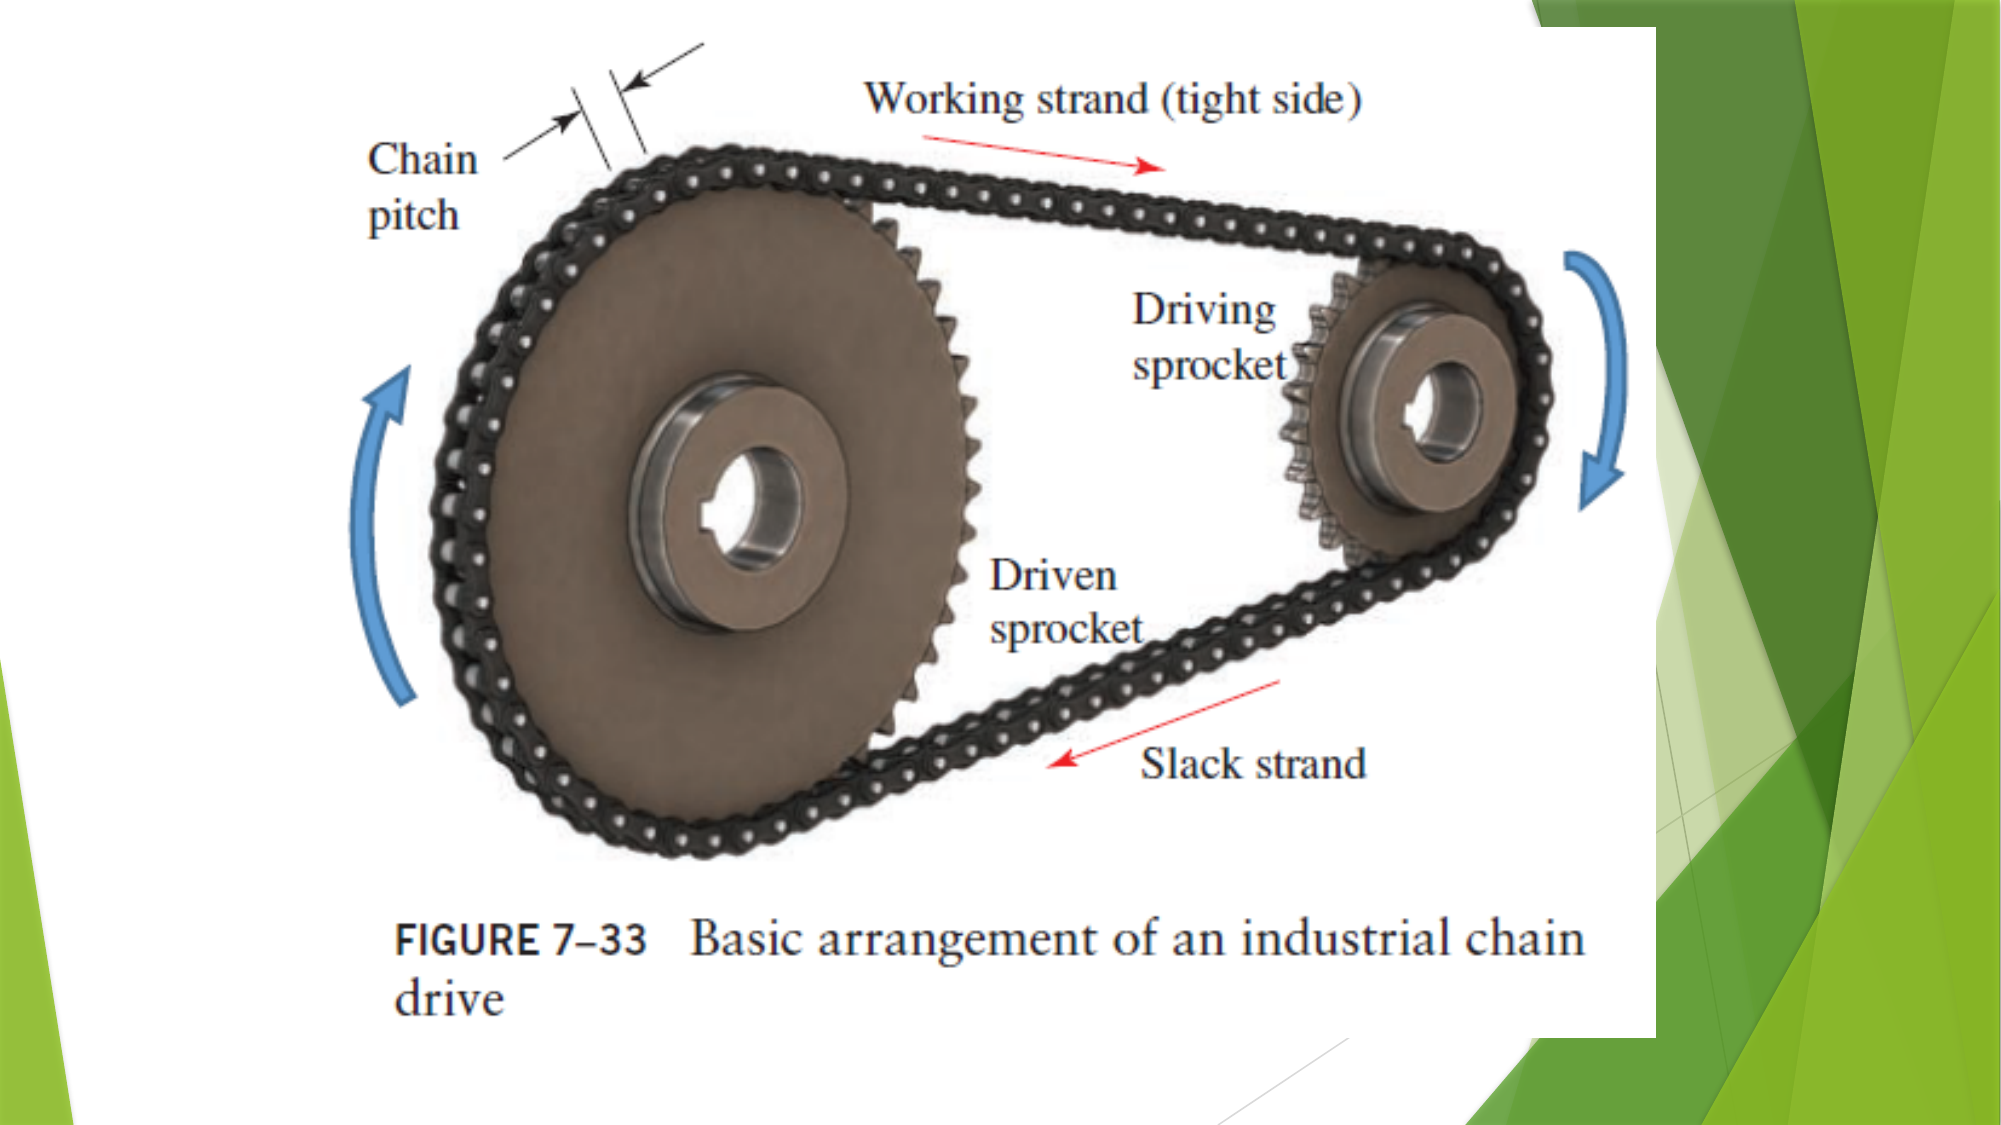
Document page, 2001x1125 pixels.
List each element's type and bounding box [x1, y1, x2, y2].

picture [339, 26, 1657, 1038]
